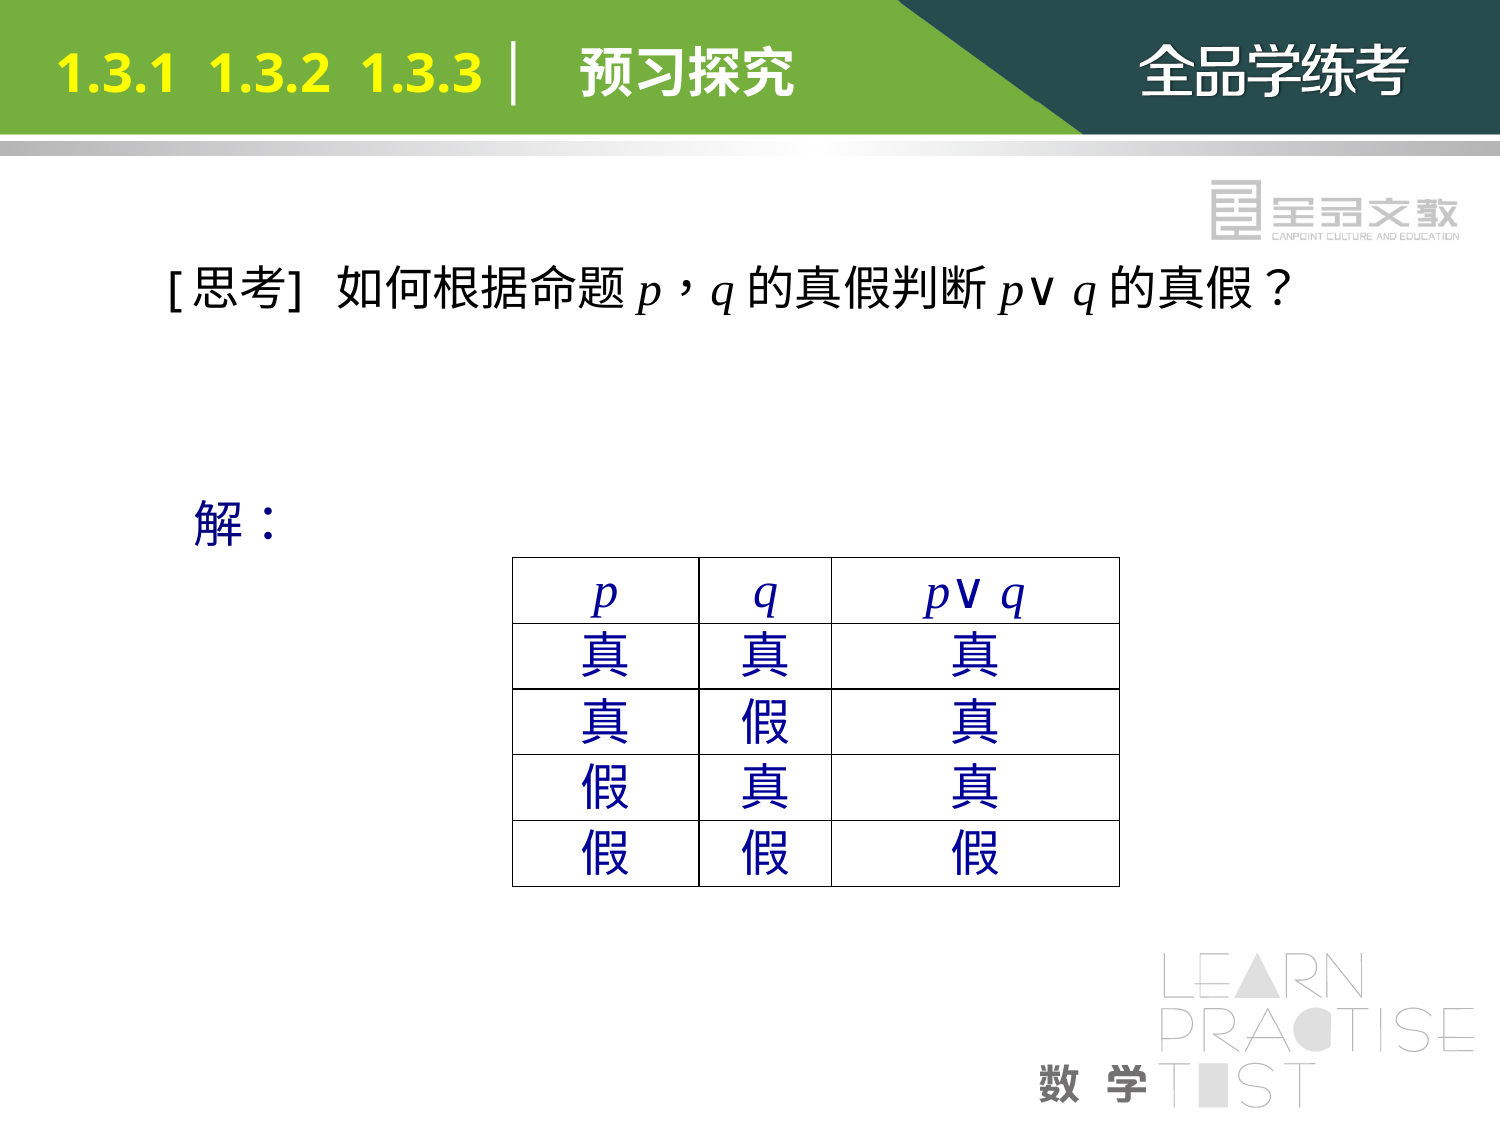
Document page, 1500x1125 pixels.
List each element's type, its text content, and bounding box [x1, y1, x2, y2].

text_box 1.3.1 1.3.2 1.3.3 │ 预习探究 [41, 30, 1057, 111]
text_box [70, 257, 1443, 389]
picture [0, 0, 1500, 1125]
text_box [81, 491, 1500, 1011]
